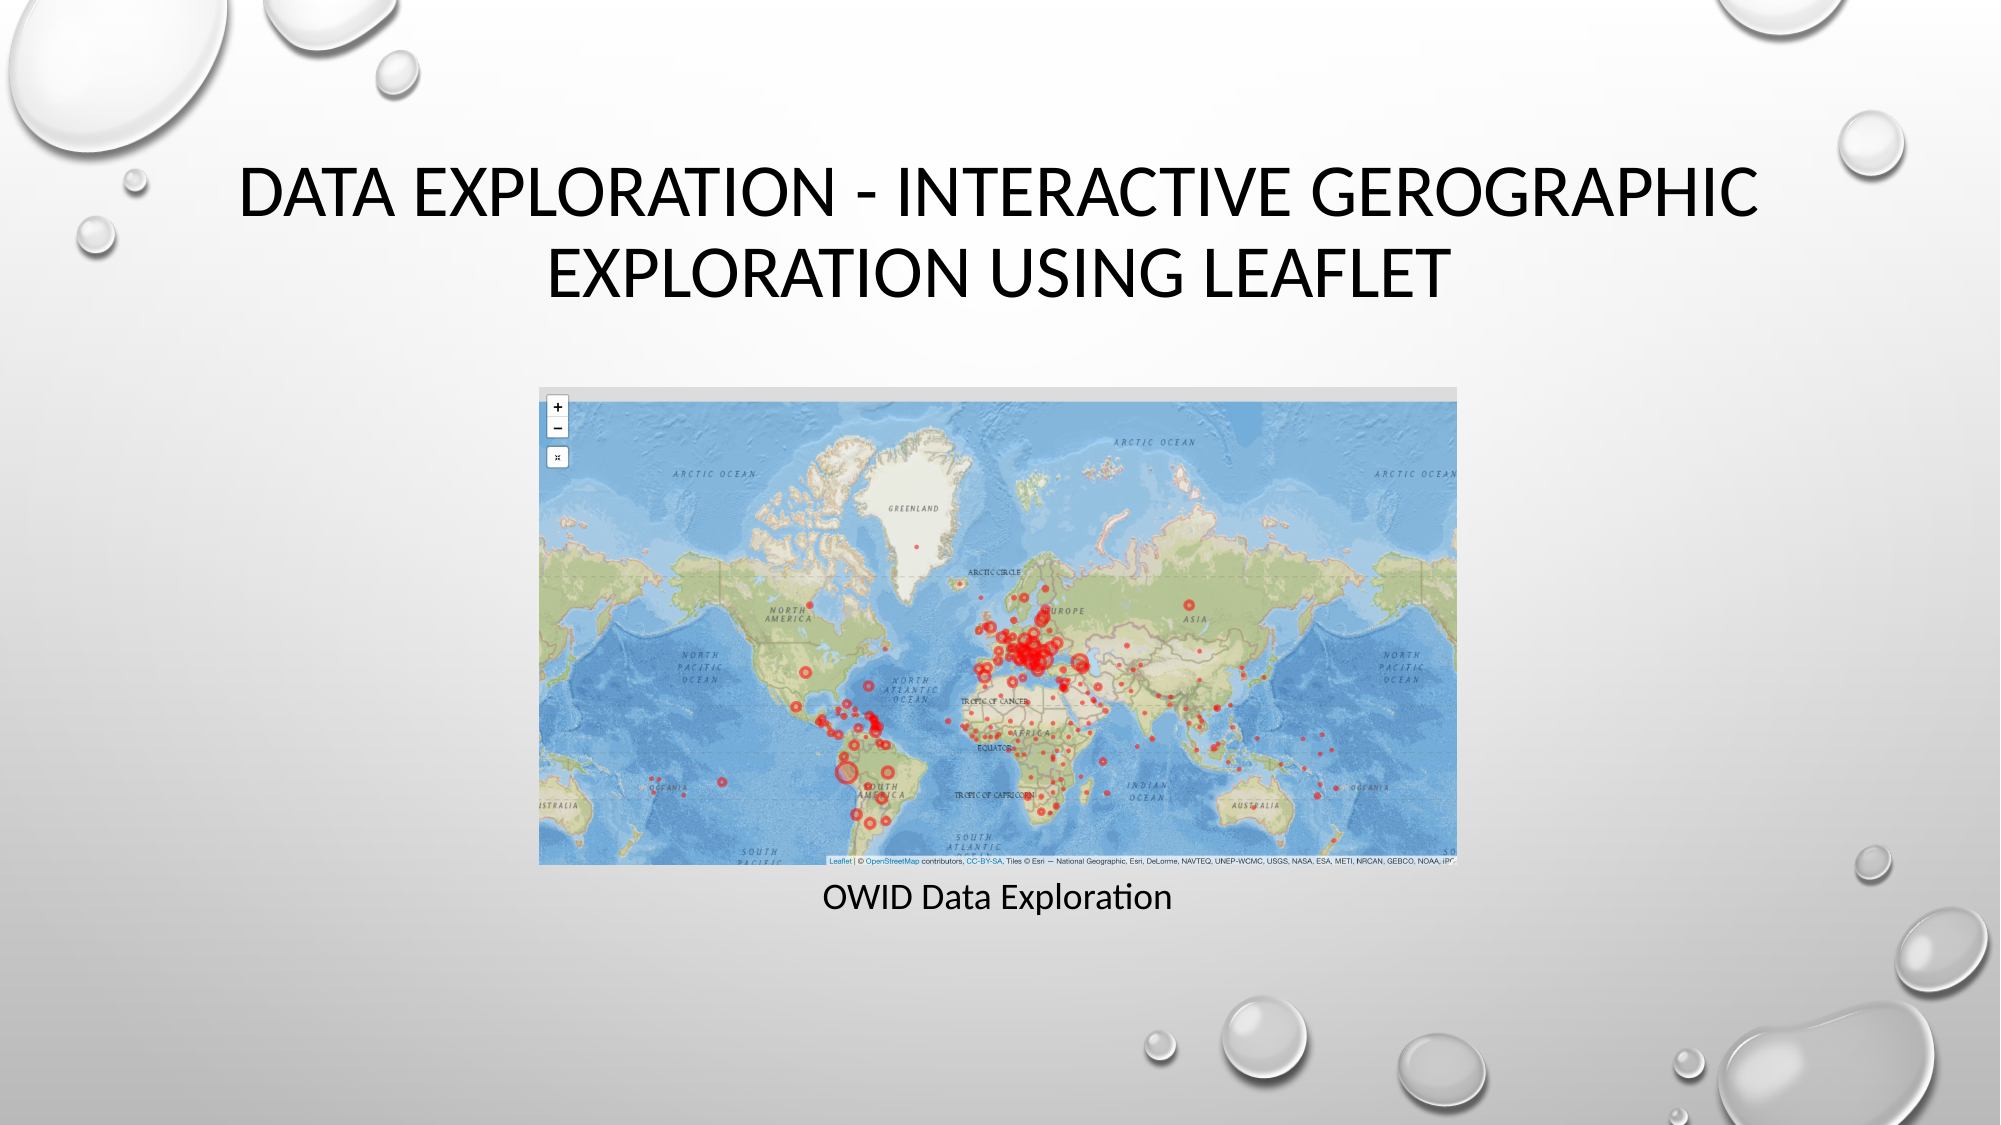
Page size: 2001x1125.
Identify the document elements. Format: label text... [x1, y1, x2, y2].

title Data Exploration - Interactive gerographic exploration using Leaflet [149, 101, 1851, 364]
picture [0, 0, 2000, 1125]
text_box OWID Data Exploration [147, 864, 1848, 948]
